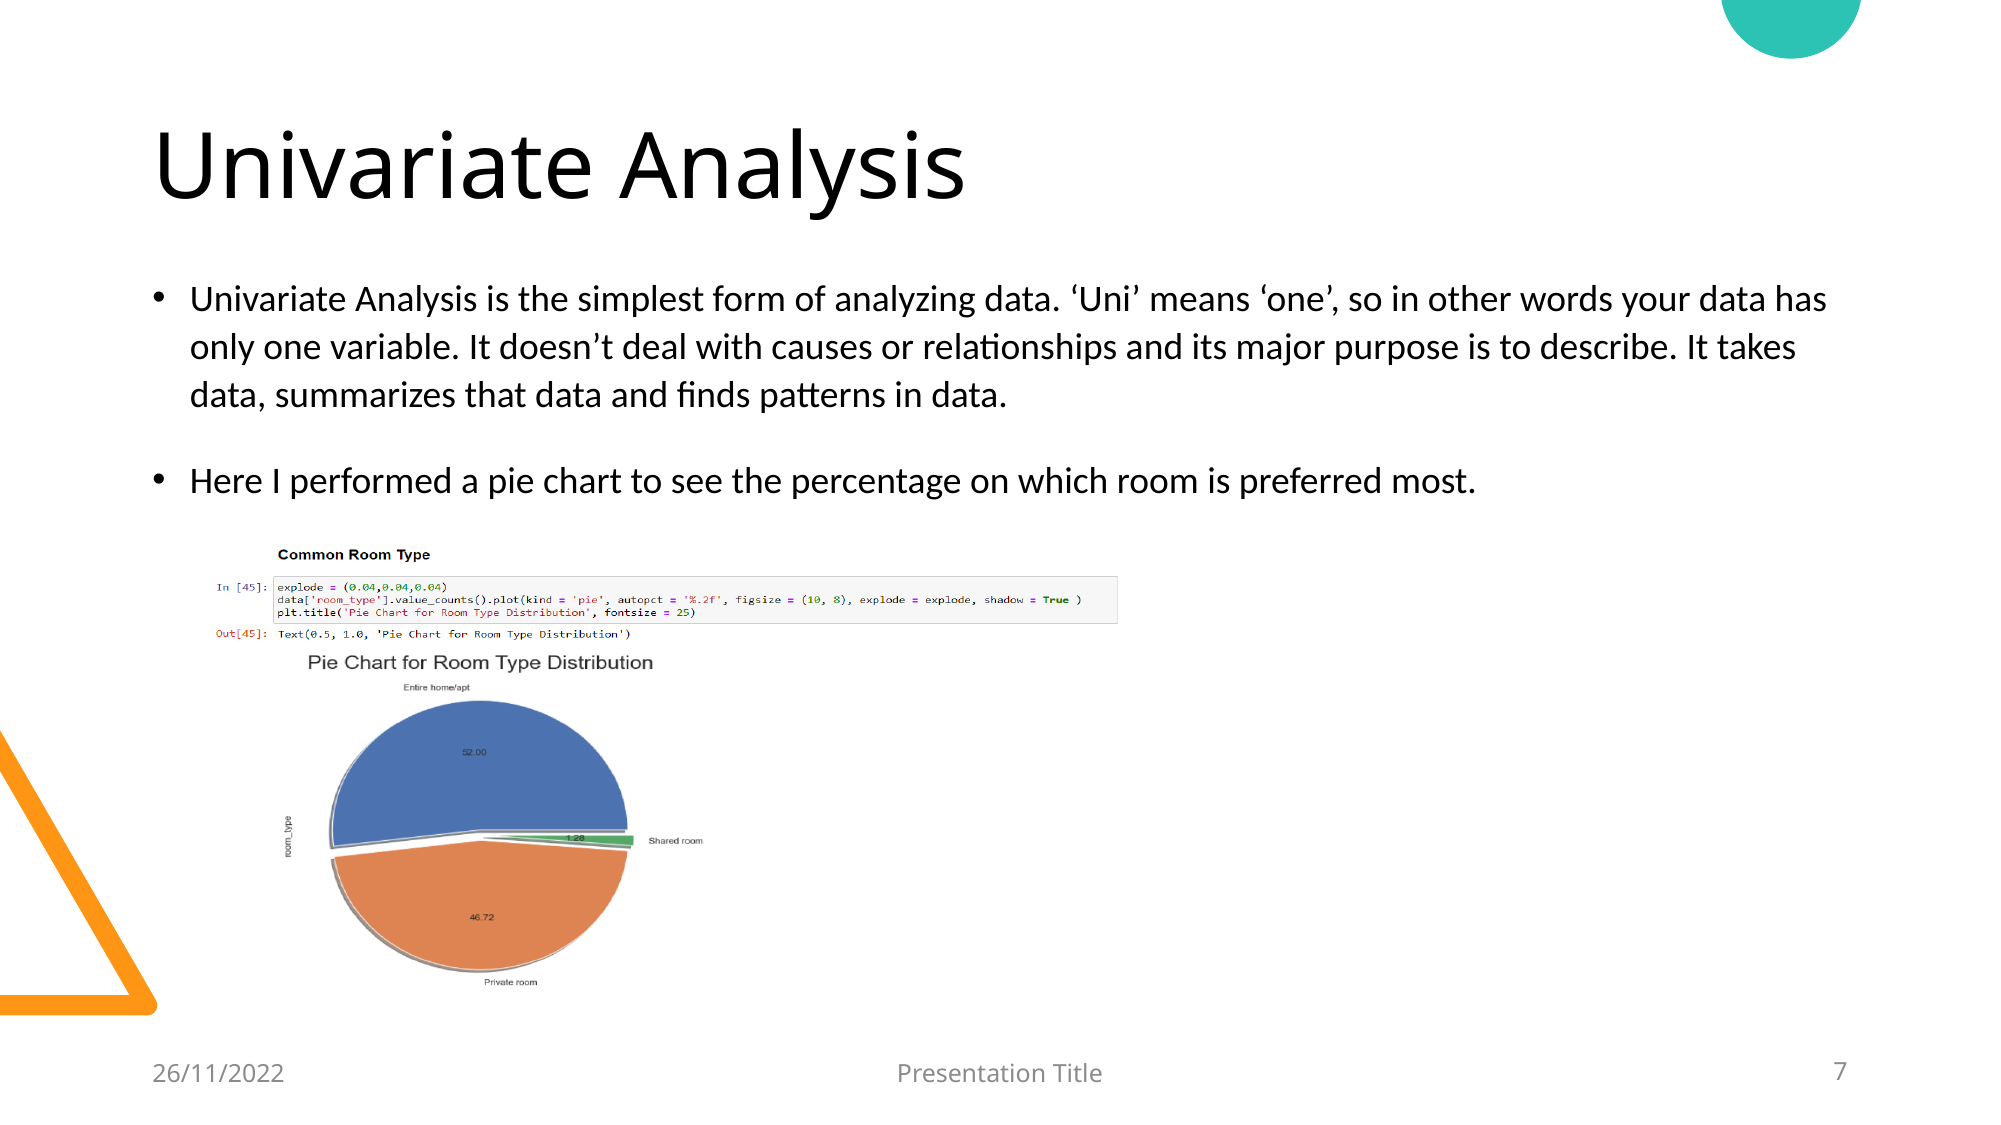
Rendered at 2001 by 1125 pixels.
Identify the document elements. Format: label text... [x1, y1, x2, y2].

title Univariate Analysis [137, 59, 1863, 263]
footer Presentation Title [662, 1043, 1338, 1103]
picture [168, 534, 1133, 1008]
slide_number 7 [1412, 1043, 1863, 1103]
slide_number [137, 1043, 588, 1103]
list Univariate Analysis is the simplest form of analyzing data. ‘Uni’ means ‘one’, so in other words your data has only one variable. It doesn’t deal with causes or relationships and its major purpose is to describe. It takes data, summarizes that data and finds patterns in data. Here I performed a pie chart to see the percentage on which room is preferred most. [137, 263, 1863, 1043]
